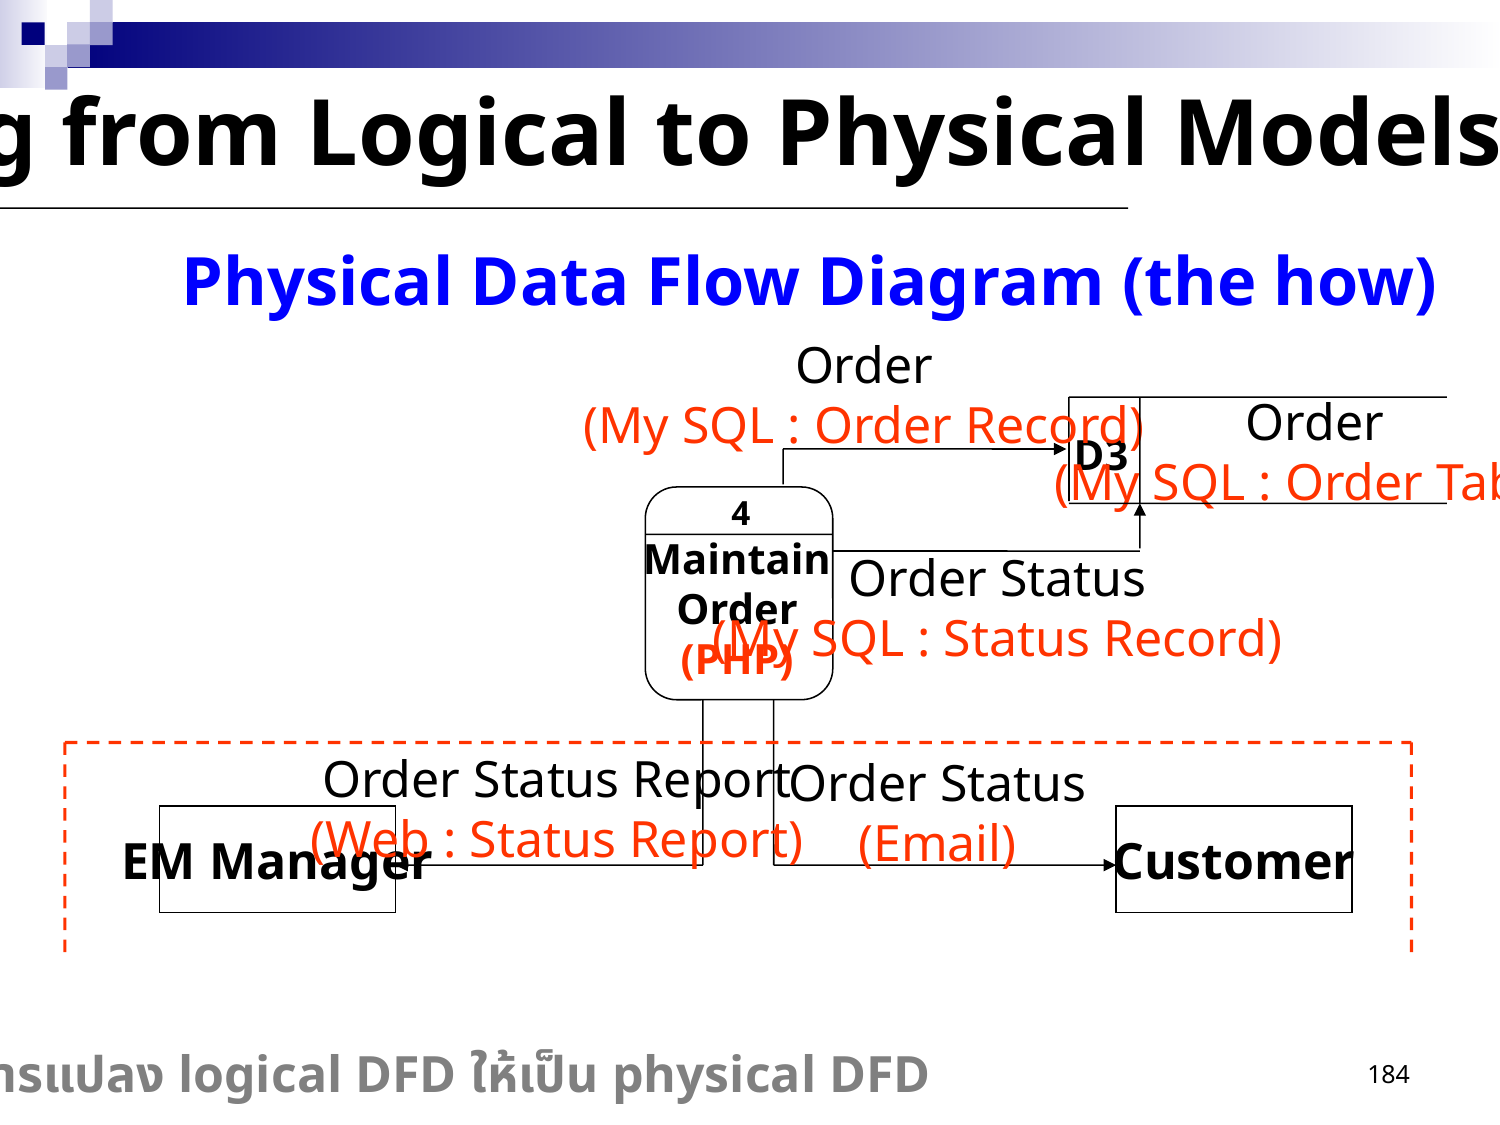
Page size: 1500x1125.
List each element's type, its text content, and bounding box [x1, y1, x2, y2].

text_box [645, 486, 833, 525]
text_box Order Status (My SQL : Status Record) [698, 538, 1298, 674]
text_box Order (My SQL : Order Table) [1140, 382, 1500, 518]
text_box Moving from Logical to Physical Models [0, 66, 1500, 191]
text_box Order Status (Email) [773, 744, 1102, 880]
text_box ตย. ในการแปลง logical DFD ให้เป็น physical DFD [0, 1034, 946, 1110]
text_box EM Manager [159, 805, 396, 913]
text_box [1102, 858, 1117, 872]
text_box Customer [1116, 805, 1353, 913]
text_box [1133, 504, 1147, 538]
text_box Maintain Order (PHP) [628, 525, 846, 690]
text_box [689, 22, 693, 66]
text_box Order (My SQL : Order Record) [568, 327, 1160, 461]
slide_number 184 [1074, 1024, 1426, 1101]
text_box [653, 690, 825, 700]
text_box Order Status Report (Web : Status Report) [296, 740, 819, 876]
text_box Order (My SQL : Order Table) [1039, 461, 1139, 518]
text_box Physical Data Flow Diagram (the how) [166, 231, 1454, 327]
